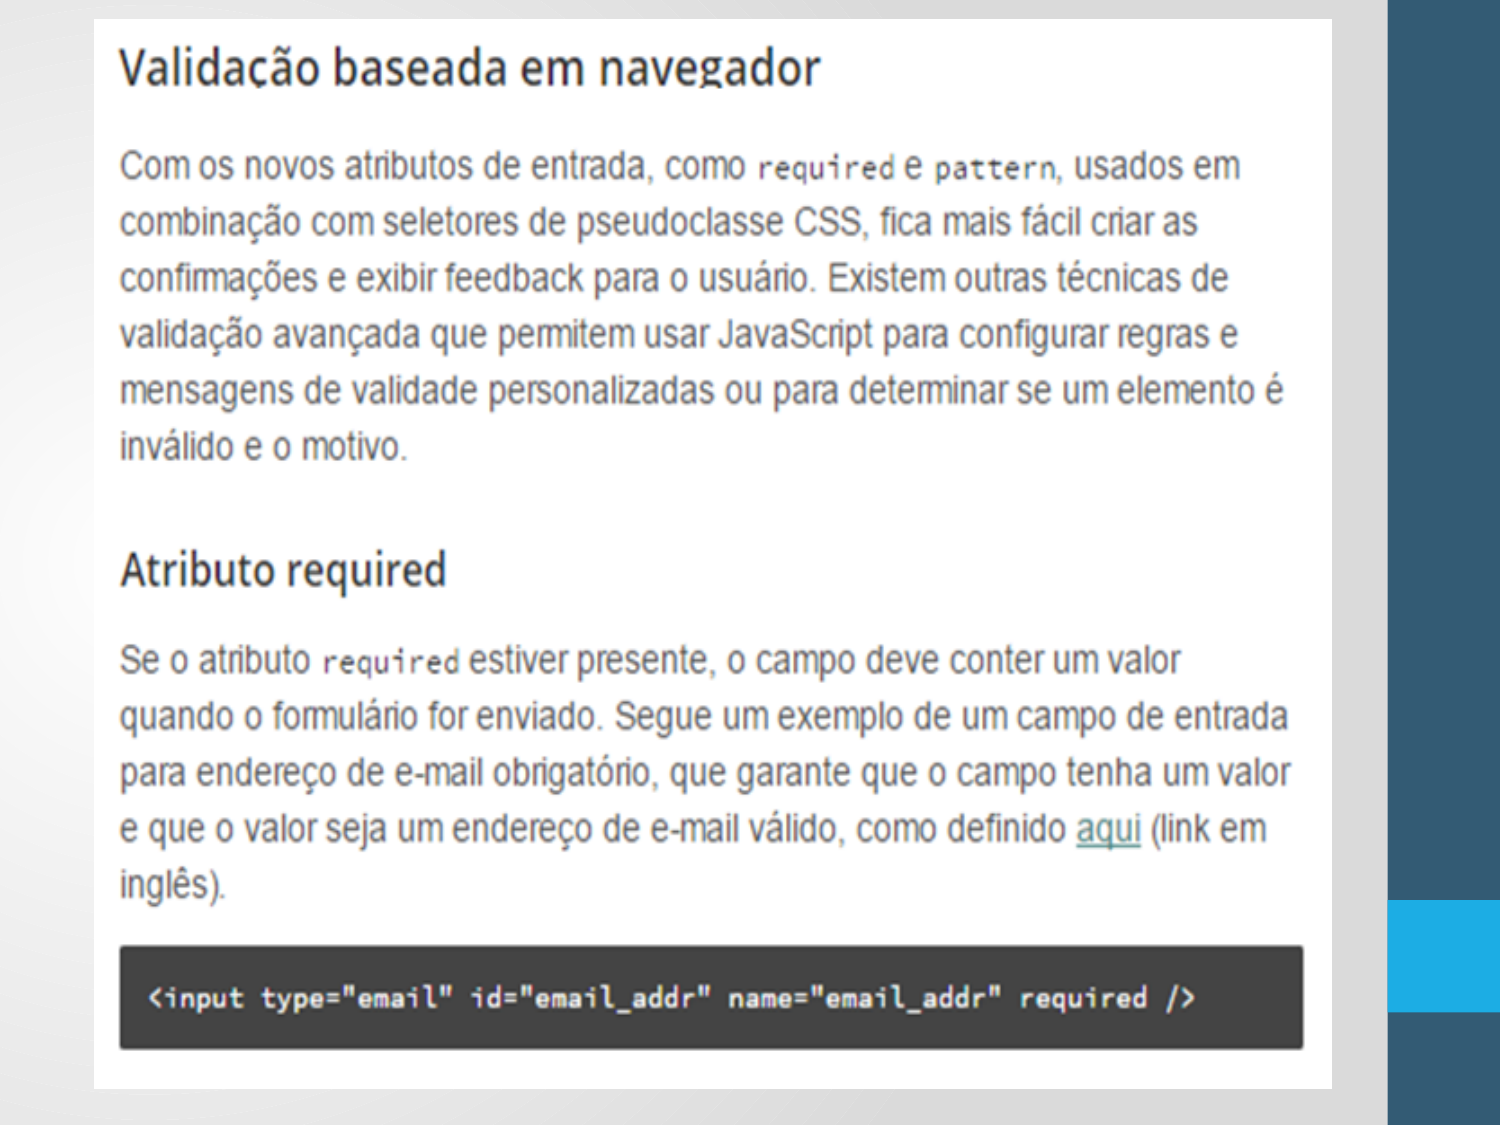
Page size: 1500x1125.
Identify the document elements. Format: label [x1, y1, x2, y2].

picture [93, 18, 1332, 1089]
